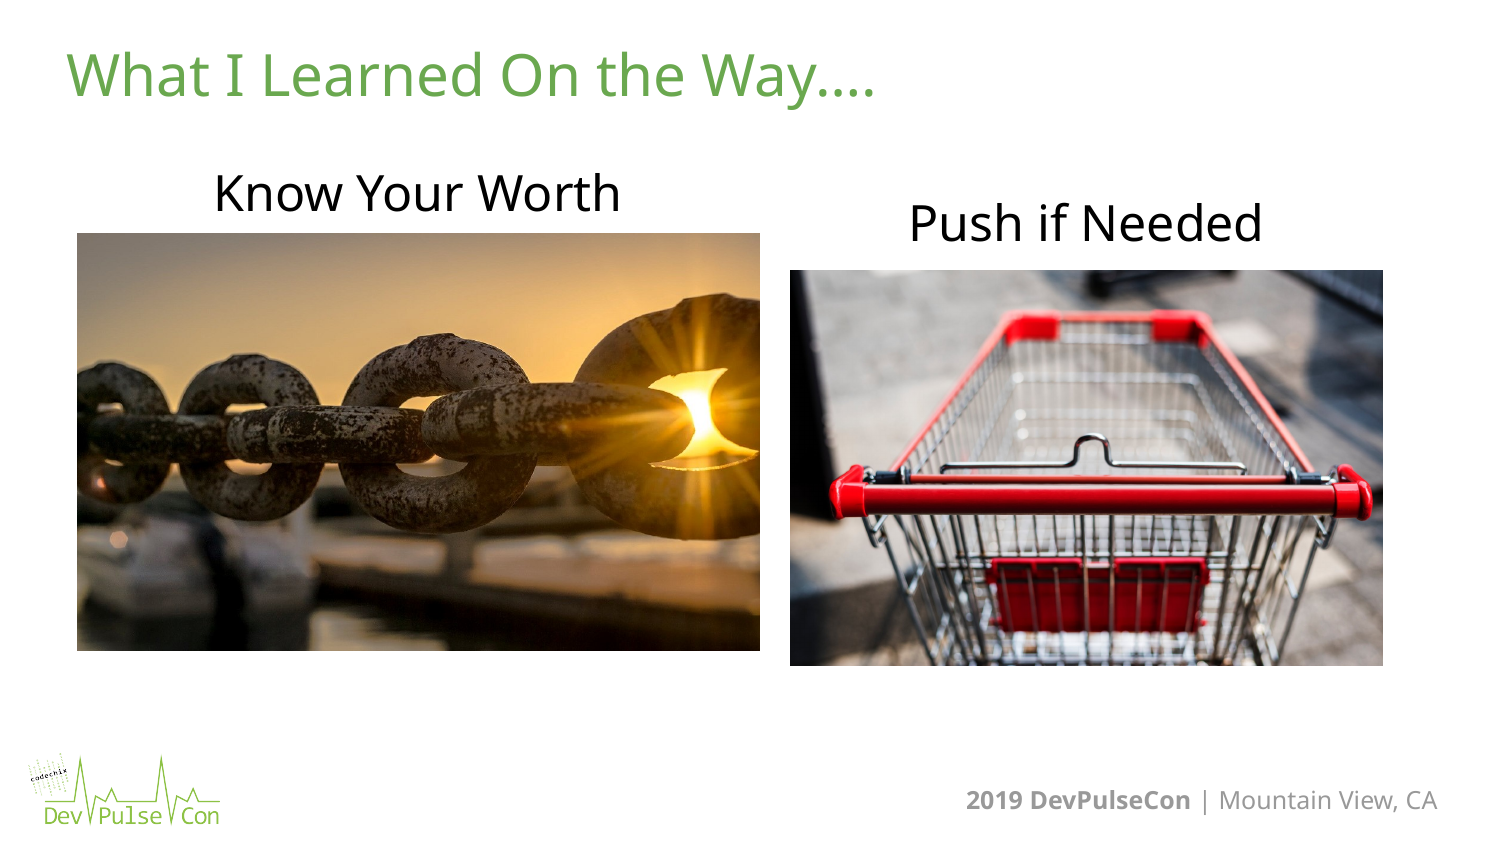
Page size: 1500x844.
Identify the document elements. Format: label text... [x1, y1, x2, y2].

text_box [765, 183, 1408, 666]
picture [28, 753, 220, 827]
title What I Learned On the Way…. [51, 23, 1449, 117]
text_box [76, 153, 760, 652]
